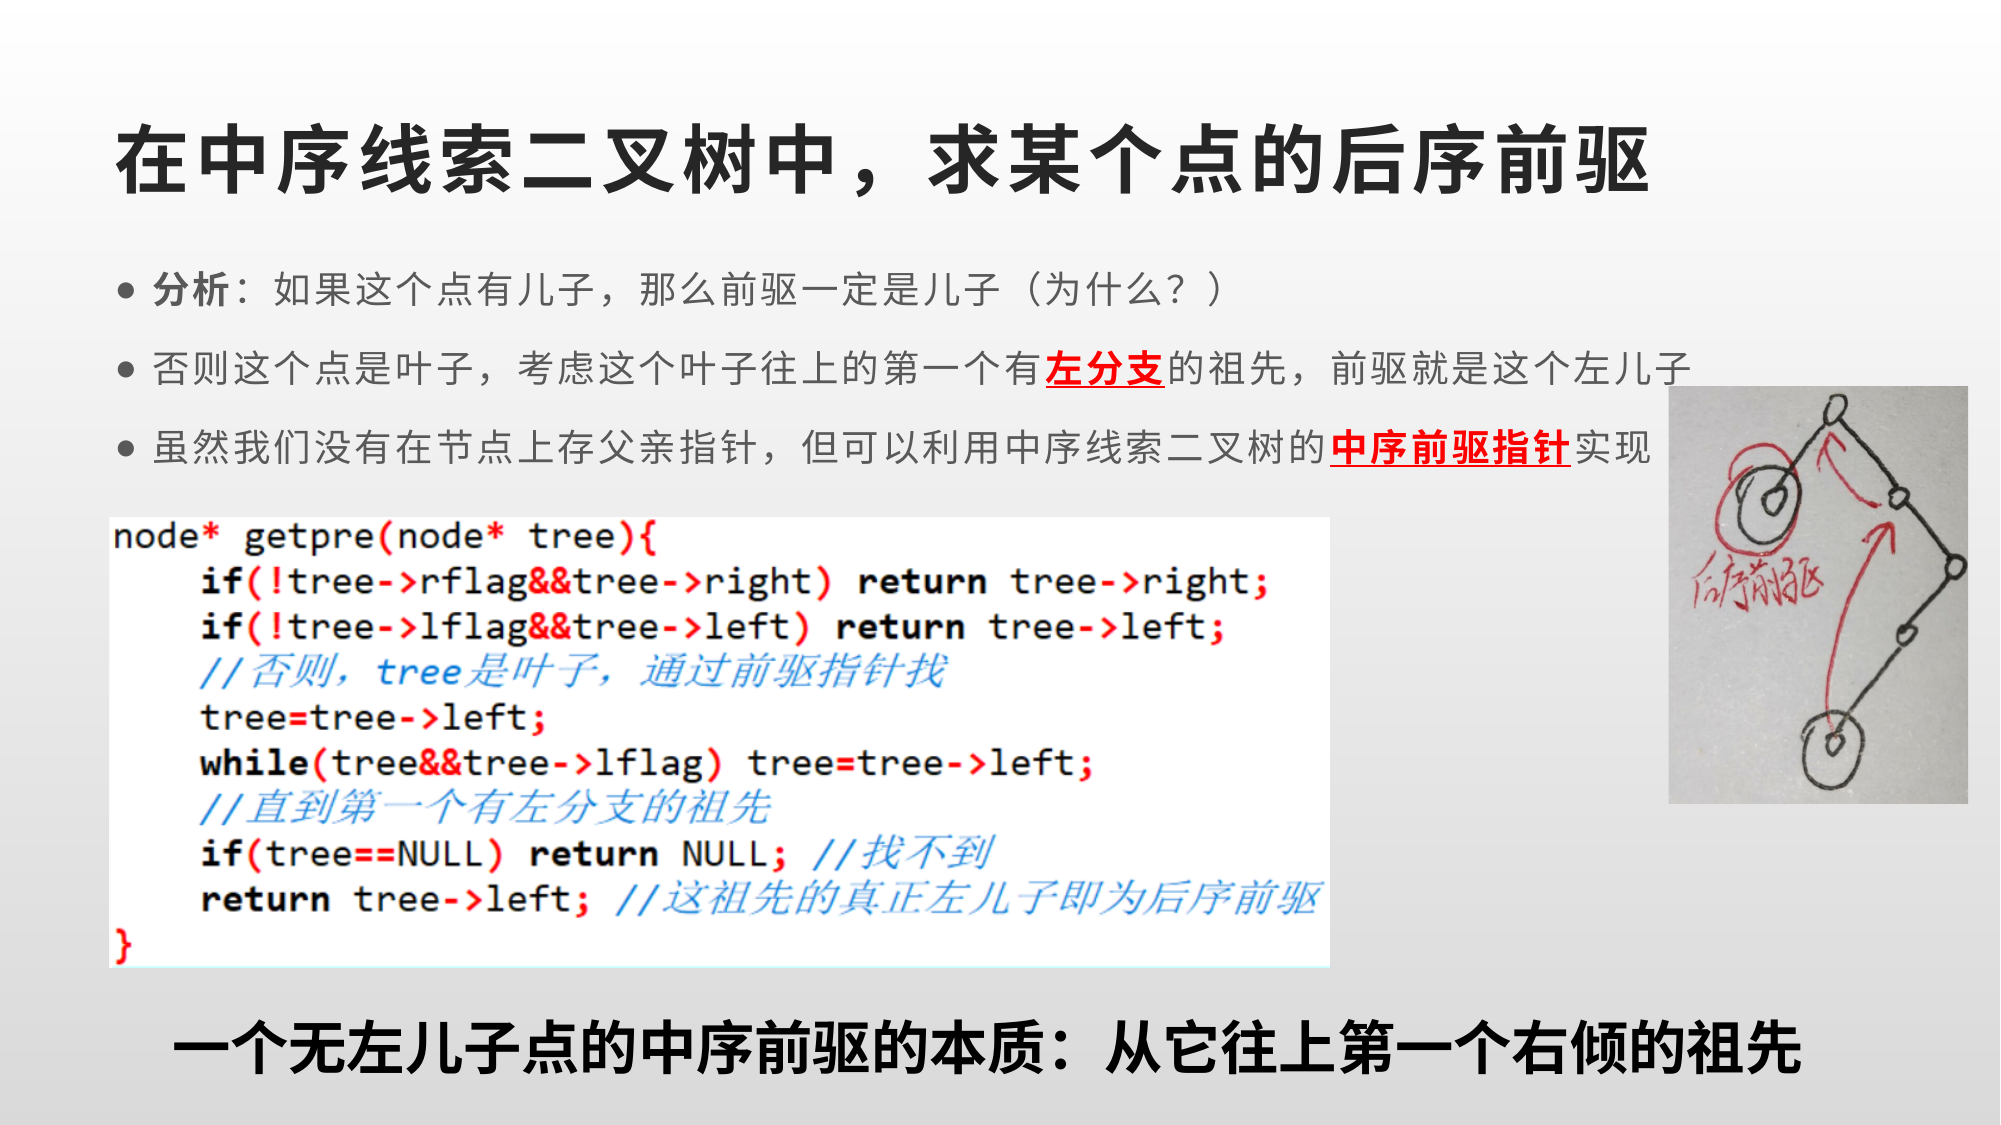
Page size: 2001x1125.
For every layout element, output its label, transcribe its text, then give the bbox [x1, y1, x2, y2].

picture [109, 517, 1330, 968]
text_box 一个无左儿子点的中序前驱的本质：从它往上第一个右倾的祖先 [157, 1003, 1819, 1089]
title 在中序线索二叉树中，求某个点的后序前驱 [99, 99, 1900, 216]
list 分析：如果这个点有儿子，那么前驱一定是儿子（为什么？） 否则这个点是叶子，考虑这个叶子往上的第一个有左分支的祖先，前驱就是这个左儿子 虽然我们没有在节点上存父亲指针，但可以利用中序线索二叉树的中序前驱指针实现 [99, 244, 1900, 1026]
picture [1668, 386, 1969, 804]
